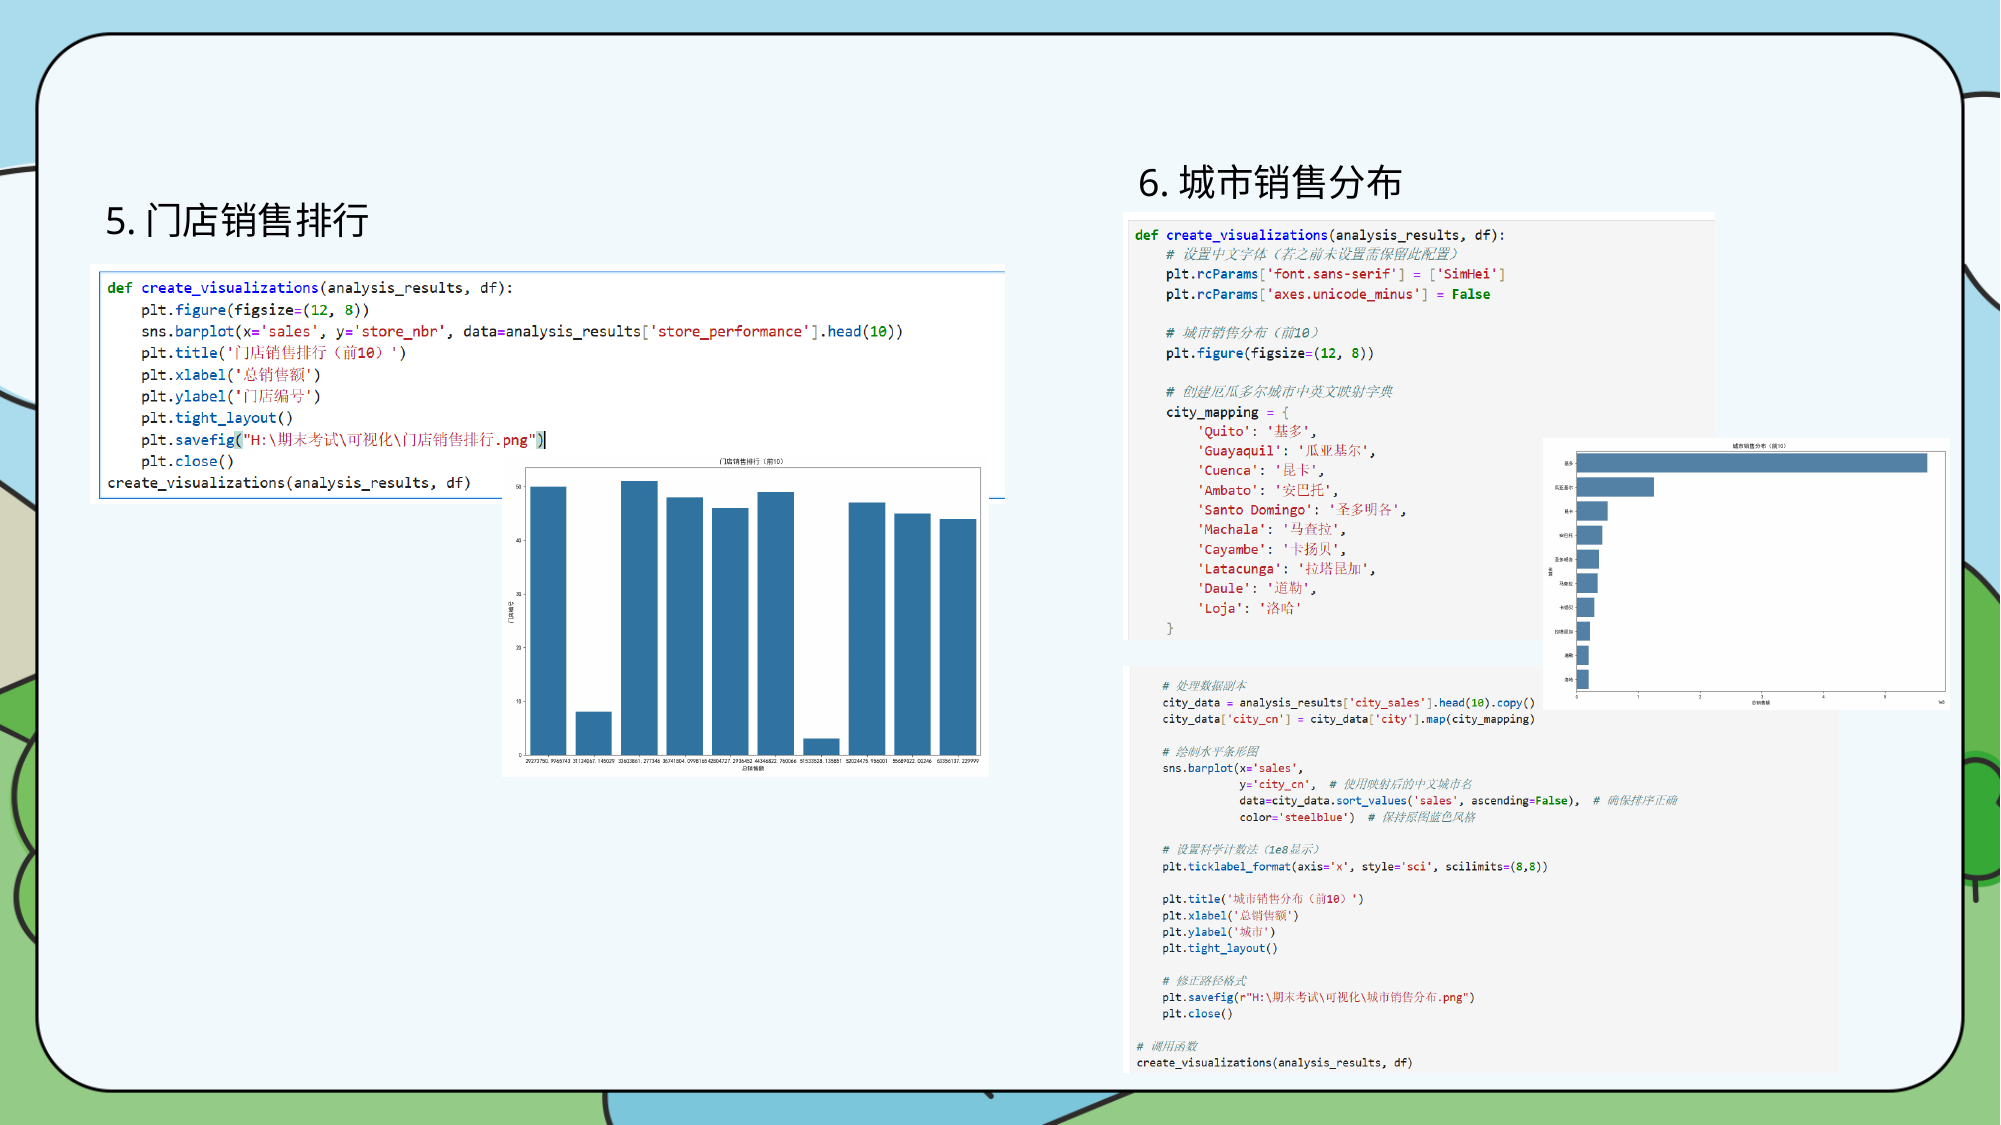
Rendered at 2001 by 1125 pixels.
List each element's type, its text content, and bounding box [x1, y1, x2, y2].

text_box 6.城市销售分布 [1123, 151, 1522, 212]
picture [0, 0, 2000, 1125]
text_box 5.门店销售排行 [90, 189, 550, 250]
